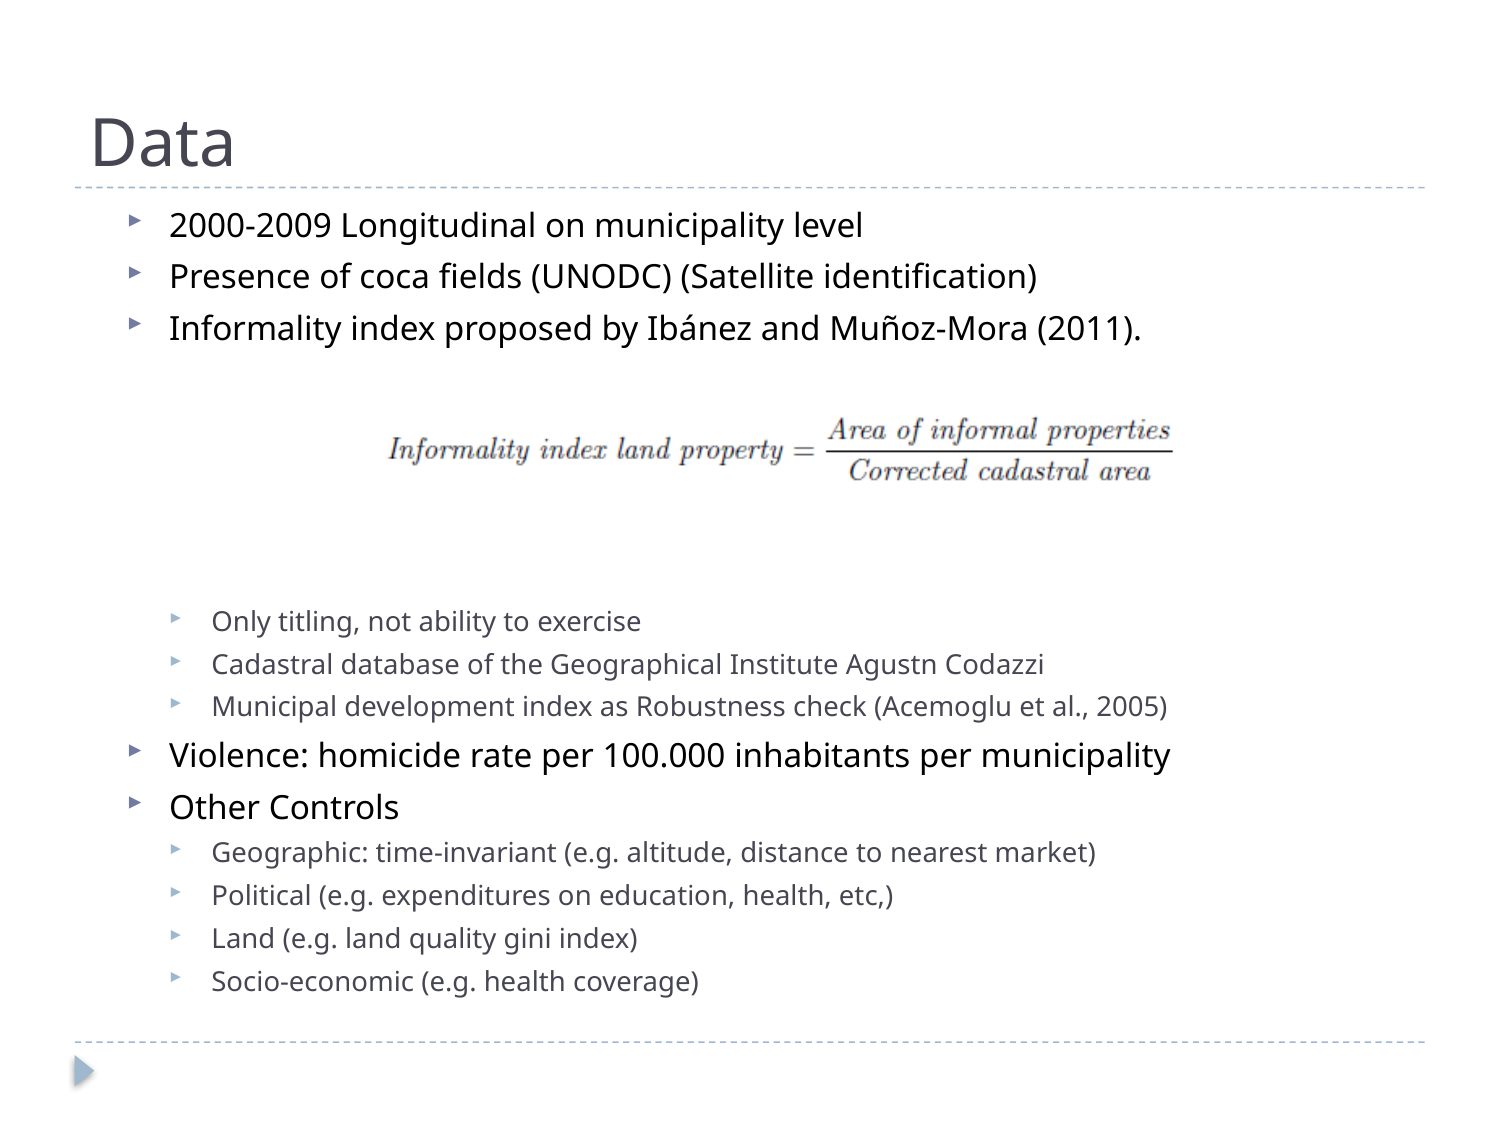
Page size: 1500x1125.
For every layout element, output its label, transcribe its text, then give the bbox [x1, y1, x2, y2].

list 2000-2009 Longitudinal on municipality level Presence of coca fields (UNODC) (Satellite identification) Informality index proposed by Ibánez and Muñoz-Mora (2011). Only titling, not ability to exercise Cadastral database of the Geographical Institute Agustn Codazzi Municipal development index as Robustness check (Acemoglu et al., 2005) Violence: homicide rate per 100.000 inhabitants per municipality Other Controls Geographic: time-invariant (e.g. altitude, distance to nearest market) Political (e.g. expenditures on education, health, etc,) Land (e.g. land quality gini index) Socio-economic (e.g. health coverage) [112, 196, 1463, 1007]
title Data [75, 24, 1425, 188]
picture [324, 408, 1200, 492]
